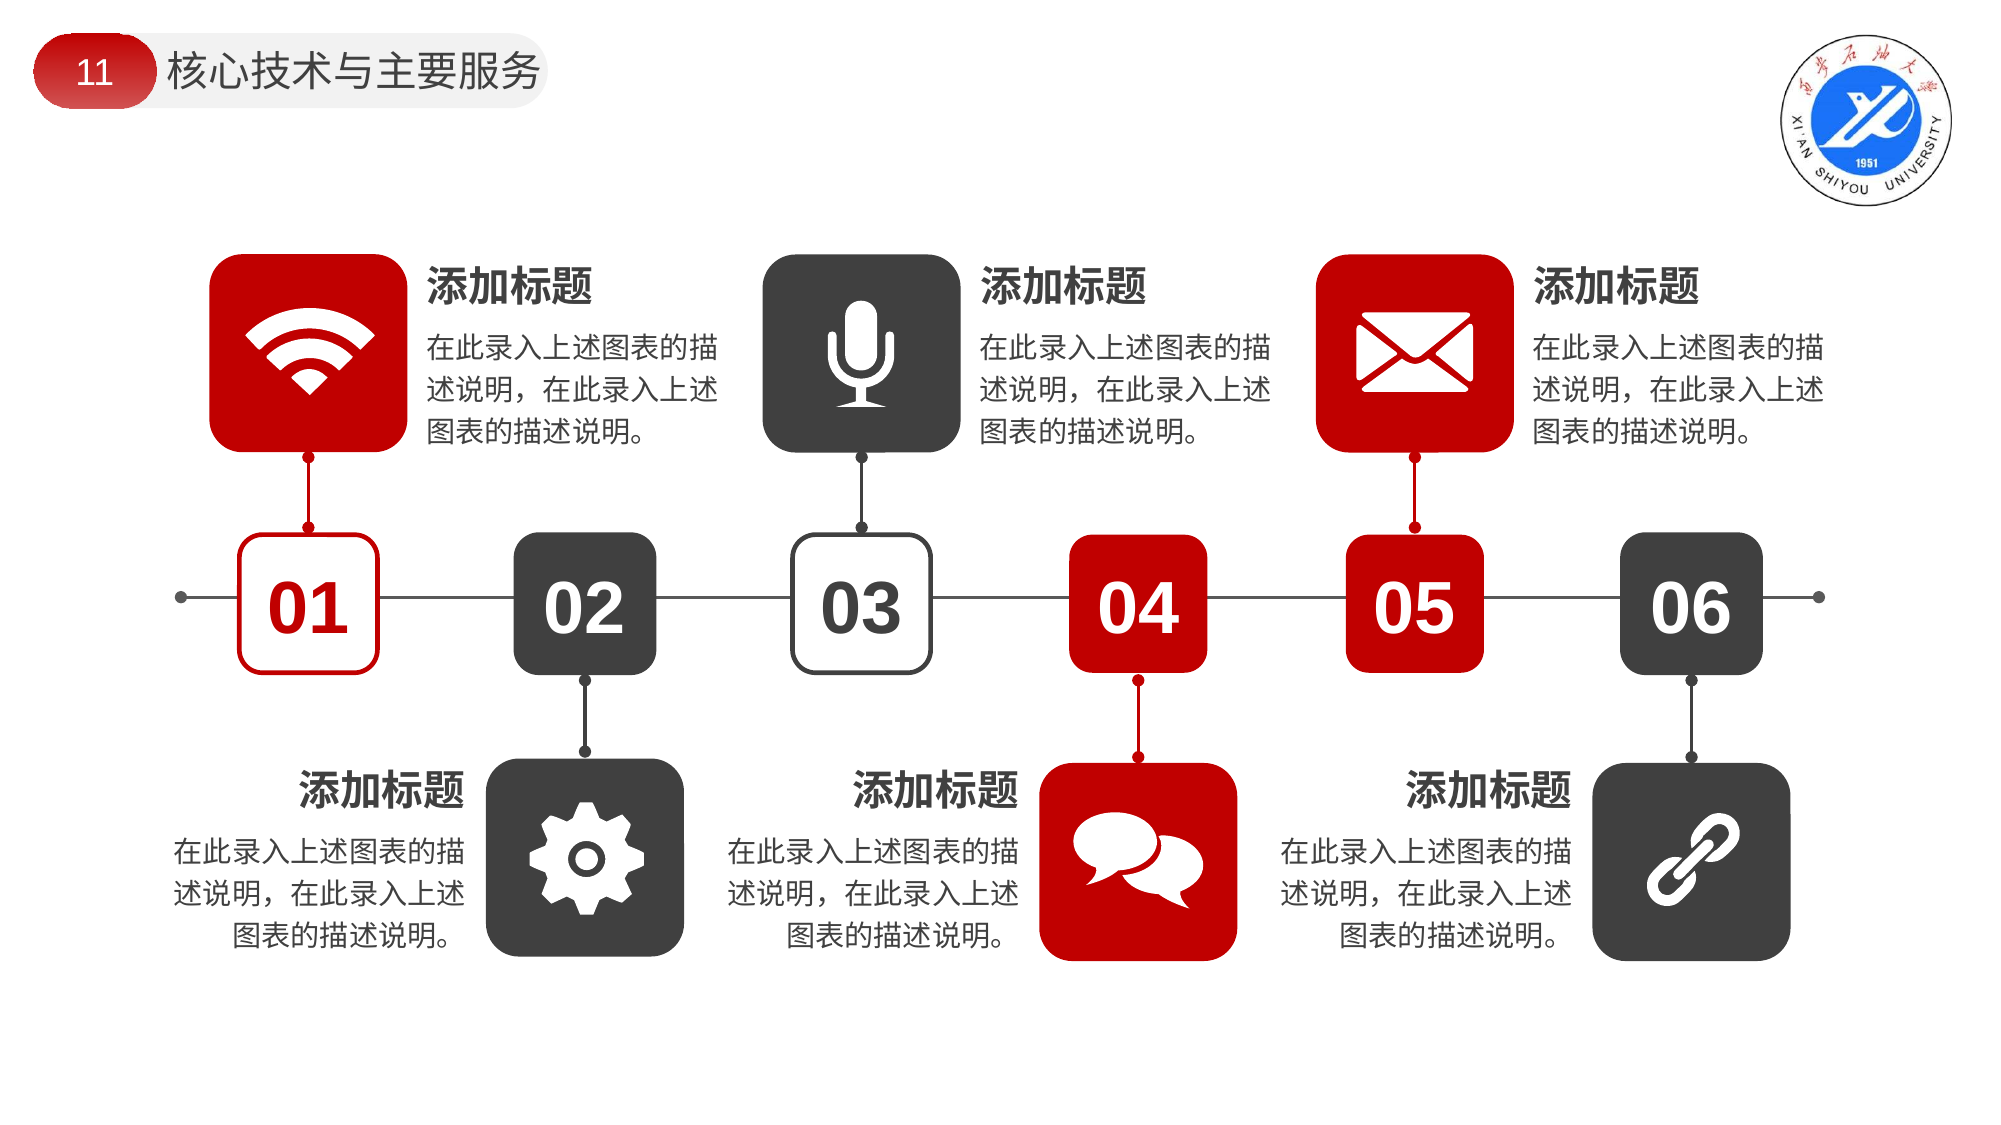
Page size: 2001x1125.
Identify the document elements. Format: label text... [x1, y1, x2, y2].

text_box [529, 802, 644, 915]
text_box 03 [791, 533, 932, 597]
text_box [245, 299, 376, 396]
text_box 在此录入上述图表的描述说明，在此录入上述图表的描述说明。 [410, 314, 763, 456]
text_box 在此录入上述图表的描述说明，在此录入上述图表的描述说明。 [964, 314, 1317, 456]
text_box 01 [238, 598, 379, 674]
text_box 添加标题 [836, 756, 1035, 818]
text_box 在此录入上述图表的描述说明，在此录入上述图表的描述说明。 [130, 818, 482, 960]
text_box [208, 253, 409, 454]
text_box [1646, 812, 1741, 907]
text_box [761, 253, 962, 454]
text_box 05 [1344, 598, 1485, 674]
text_box 06 [1621, 598, 1762, 674]
text_box 04 [1068, 598, 1209, 674]
text_box 01 [238, 533, 379, 597]
text_box 在此录入上述图表的描述说明，在此录入上述图表的描述说明。 [1237, 818, 1589, 960]
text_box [1355, 312, 1474, 392]
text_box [827, 300, 895, 407]
text_box [484, 757, 686, 958]
text_box 06 [1621, 533, 1762, 597]
text_box [1038, 761, 1239, 963]
text_box 核心技术与主要服务 [151, 37, 558, 103]
text_box 添加标题 [1518, 252, 1716, 314]
picture [1742, 4, 1981, 238]
text_box 添加标题 [1390, 756, 1588, 818]
text_box 在此录入上述图表的描述说明，在此录入上述图表的描述说明。 [1517, 314, 1870, 456]
text_box 05 [1344, 533, 1485, 597]
text_box 04 [1068, 533, 1209, 597]
text_box 在此录入上述图表的描述说明，在此录入上述图表的描述说明。 [684, 818, 1035, 960]
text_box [1073, 812, 1204, 909]
text_box [1314, 253, 1515, 454]
text_box [1591, 761, 1792, 963]
text_box 03 [791, 598, 932, 674]
text_box 02 [514, 533, 656, 597]
text_box 添加标题 [411, 252, 609, 314]
text_box 添加标题 [965, 252, 1163, 314]
text_box 02 [514, 598, 656, 674]
text_box 添加标题 [283, 756, 481, 818]
